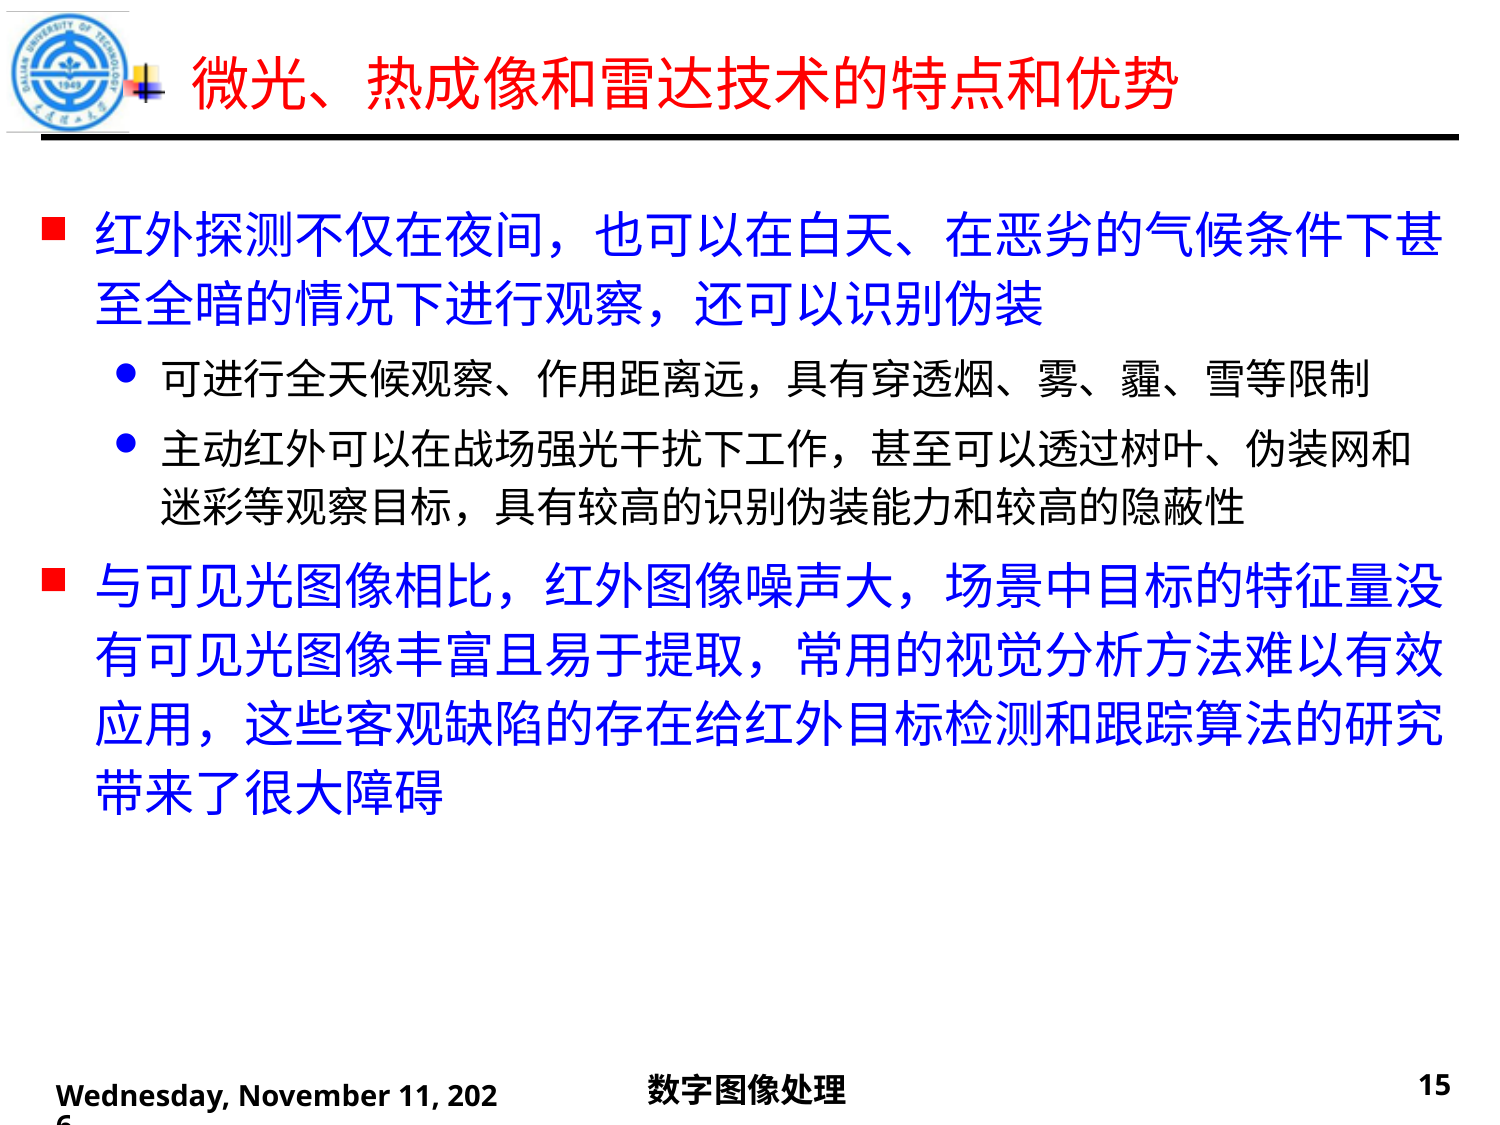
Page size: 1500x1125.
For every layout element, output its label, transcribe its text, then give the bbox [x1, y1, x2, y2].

picture [123, 61, 165, 103]
title 微光、热成像和雷达技术的特点和优势 [108, 19, 1500, 126]
picture [6, 10, 130, 136]
list 红外探测不仅在夜间，也可以在白天、在恶劣的气候条件下甚至全暗的情况下进行观察，还可以识别伪装 可进行全天候观察、作用距离远，具有穿透烟、雾、霾、雪等限制 主动红外可以在战场强光干扰下工作，甚至可以透过树叶、伪装网和迷彩等观察目标，具有较高的识别伪装能力和较高的隐蔽性 与可见光图像相比，红外图像噪声大，场景中目标的特征量没有可见光图像丰富且易于提取，常用的视觉分析方法难以有效应用，这些客观缺陷的存在给红外目标检测和跟踪算法的研究带来了很大障碍 [23, 187, 1462, 1037]
